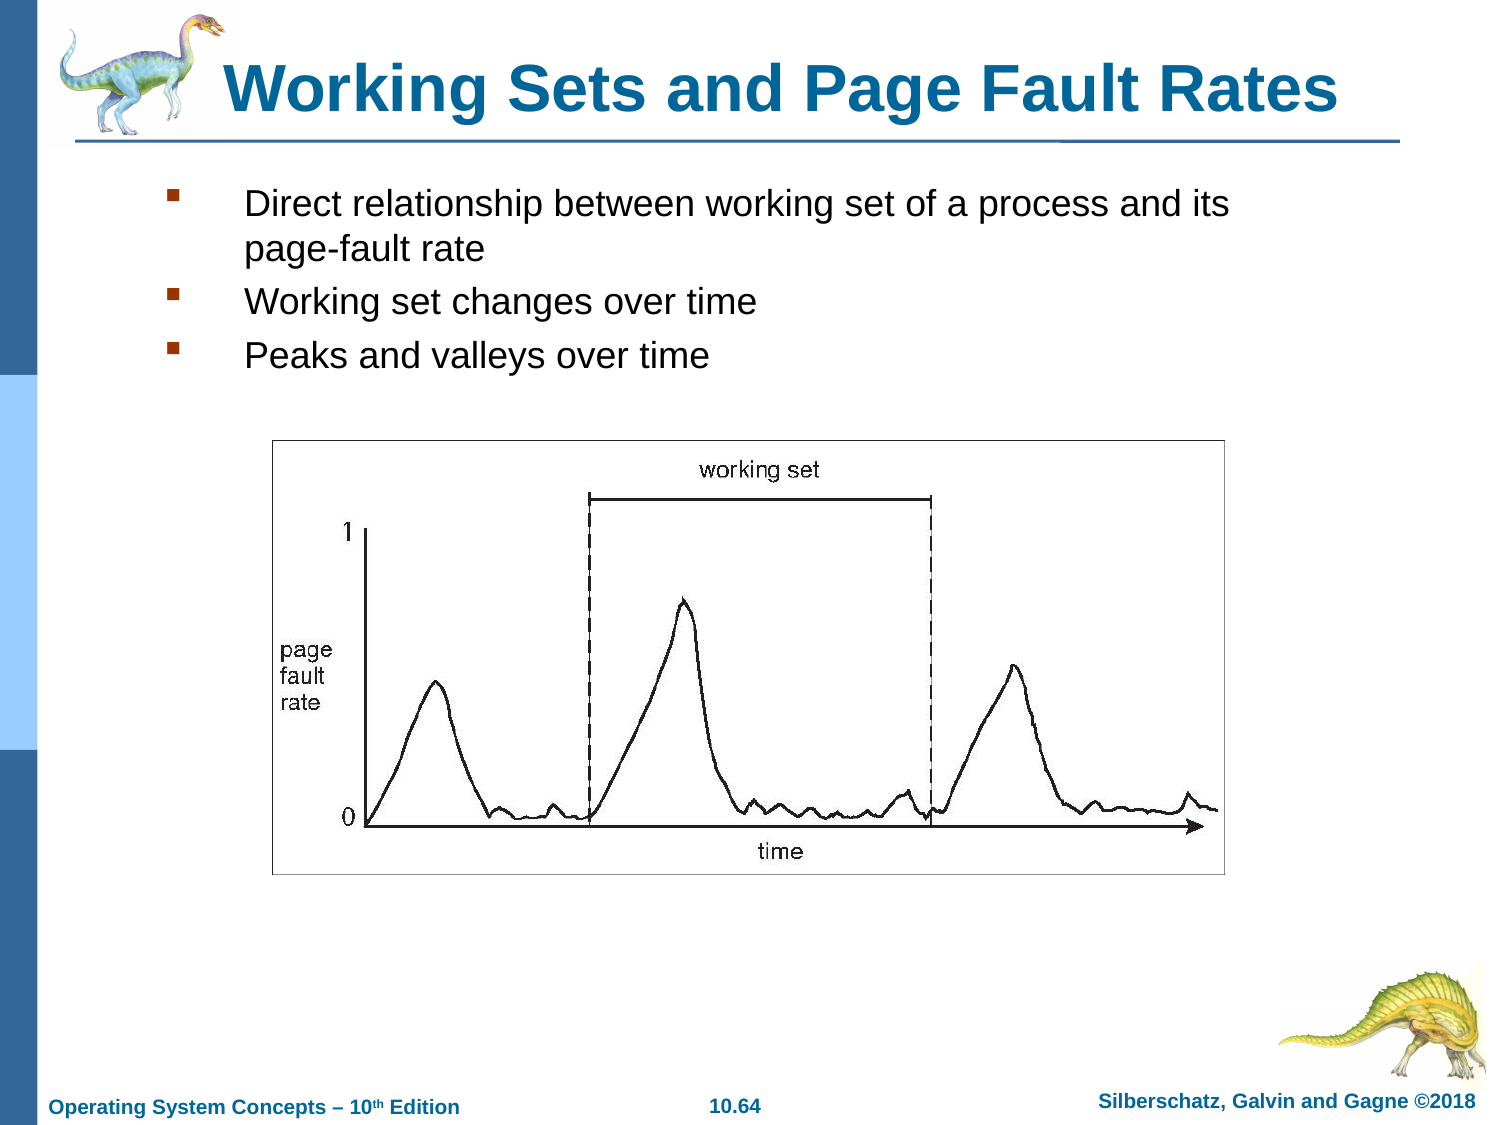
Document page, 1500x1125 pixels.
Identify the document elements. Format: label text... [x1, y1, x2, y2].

text_box Direct relationship between working set of a process and its page-fault rate Working set changes over time Peaks and valleys over time [148, 171, 1330, 511]
picture [1275, 959, 1486, 1090]
title Working Sets and Page Fault Rates [107, 38, 1458, 133]
picture [46, 0, 243, 149]
picture [272, 440, 1225, 875]
